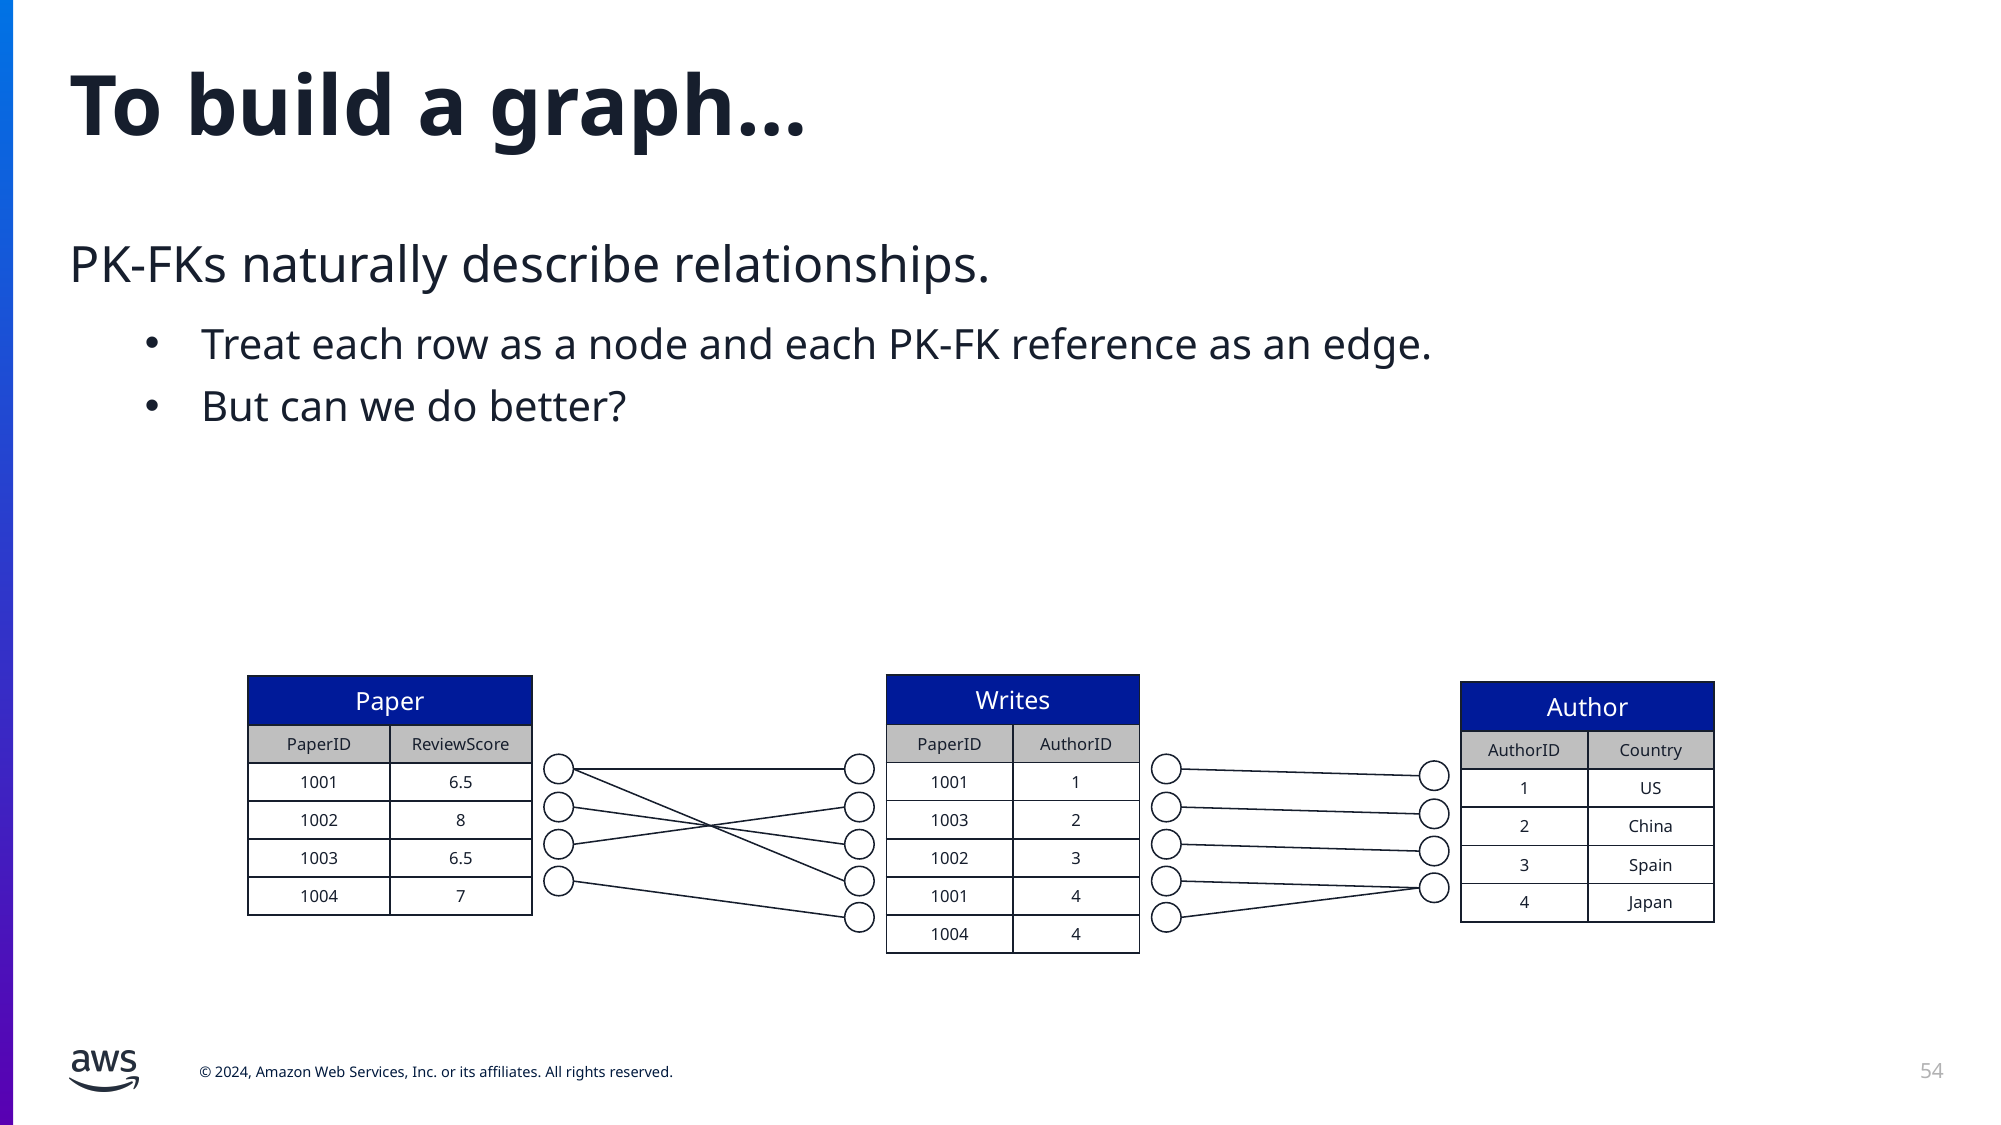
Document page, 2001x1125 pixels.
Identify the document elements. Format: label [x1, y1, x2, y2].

table_cell [1589, 884, 1713, 921]
table_cell [887, 916, 1012, 952]
table_cell [1014, 763, 1139, 800]
table_cell [391, 840, 531, 876]
table_cell [391, 764, 531, 800]
table_cell [1589, 732, 1713, 768]
table_cell [1462, 770, 1587, 806]
list [69, 224, 1944, 440]
table_cell [1014, 725, 1139, 762]
table_cell [1589, 770, 1713, 806]
table_cell [249, 840, 389, 876]
table_cell [391, 726, 531, 762]
table_header [249, 677, 531, 724]
table_cell [1462, 732, 1587, 768]
text_box [1151, 792, 1449, 829]
table_cell [249, 802, 389, 838]
table_cell [1014, 801, 1139, 838]
table_cell [1014, 916, 1139, 952]
picture [69, 1050, 139, 1092]
table_cell [1014, 878, 1139, 914]
table_cell [249, 726, 389, 762]
text_box [1151, 829, 1449, 866]
table_cell [887, 763, 1012, 800]
table_cell [887, 725, 1012, 762]
title [69, 56, 1944, 163]
table_cell [249, 764, 389, 800]
table_cell [1589, 808, 1713, 845]
slide_number [1493, 1041, 1944, 1102]
table_cell [1462, 884, 1587, 921]
table_cell [1462, 846, 1587, 883]
table_cell [1462, 808, 1587, 845]
text_box [543, 754, 875, 933]
table_cell [887, 840, 1012, 876]
table_cell [391, 878, 531, 914]
table_header [887, 676, 1139, 724]
table_cell [887, 878, 1012, 914]
text_box [1151, 754, 1449, 791]
table_cell [1014, 840, 1139, 876]
table_cell [887, 801, 1012, 838]
table_cell [391, 802, 531, 838]
table_cell [249, 878, 389, 914]
table_cell [1589, 846, 1713, 883]
table_header [1462, 683, 1713, 730]
text_box [1151, 866, 1449, 933]
